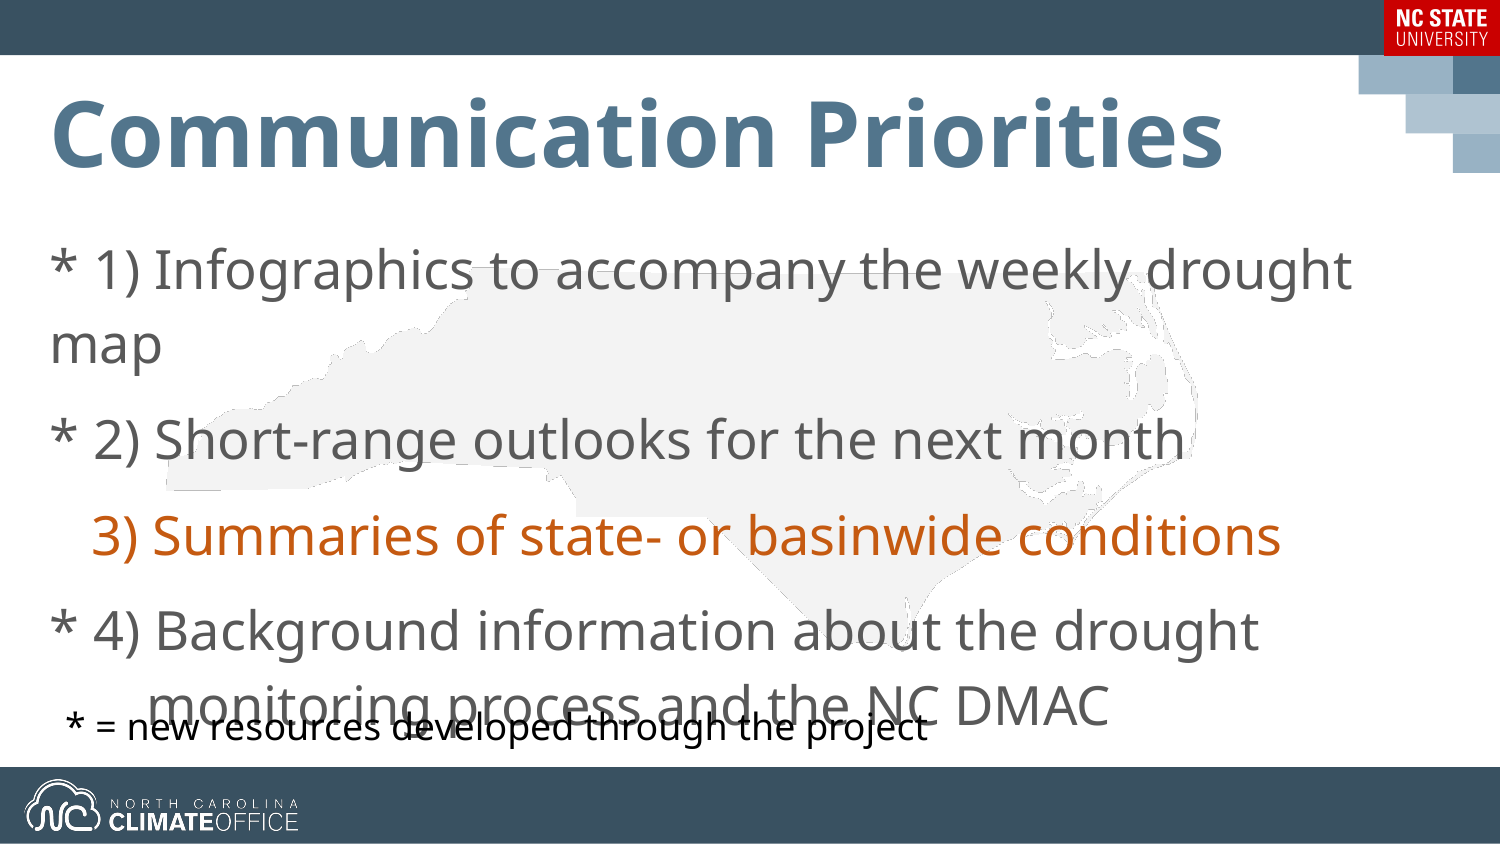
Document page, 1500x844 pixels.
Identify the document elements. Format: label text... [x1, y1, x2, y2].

picture [17, 772, 305, 838]
list * 1) Infographics to accompany the weekly drought map * 2) Short-range outlooks for the next month 3) Summaries of state- or basinwide conditions * 4) Background information about the drought monitoring process and the NC DMAC [34, 217, 1420, 598]
title Communication Priorities [34, 71, 1328, 204]
picture [1384, 0, 1500, 56]
text_box * = new resources developed through the project [50, 688, 1108, 746]
picture [163, 598, 1199, 657]
